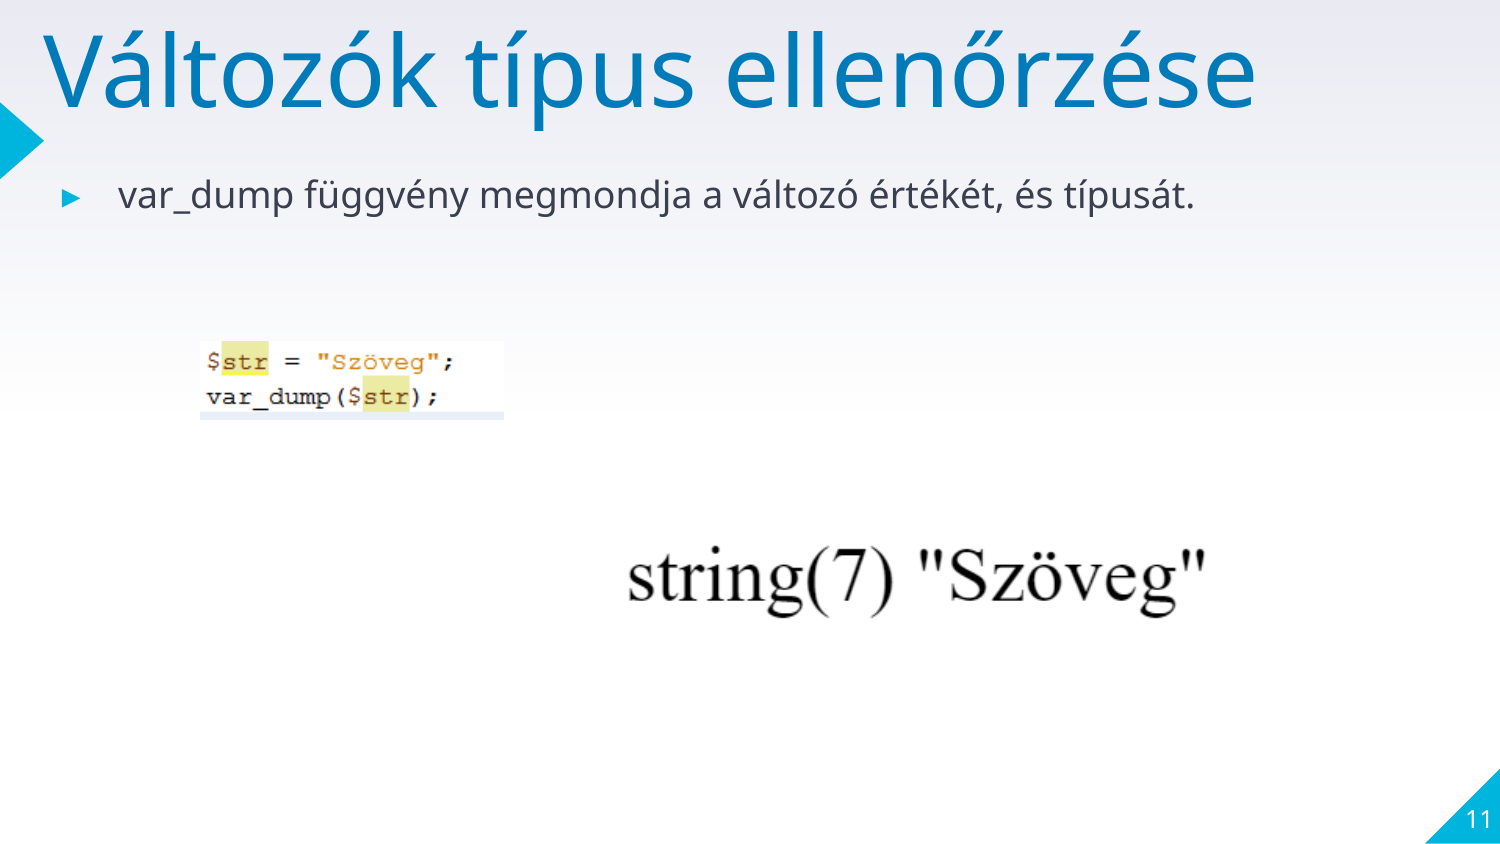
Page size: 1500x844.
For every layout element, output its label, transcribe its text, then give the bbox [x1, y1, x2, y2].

slide_number 11 [1418, 760, 1494, 838]
title Változók típus ellenőrzése [43, 31, 1353, 133]
picture [619, 507, 1238, 660]
text_box var_dump függvény megmondja a változó értékét, és típusát. [43, 166, 1439, 278]
picture [200, 341, 504, 420]
